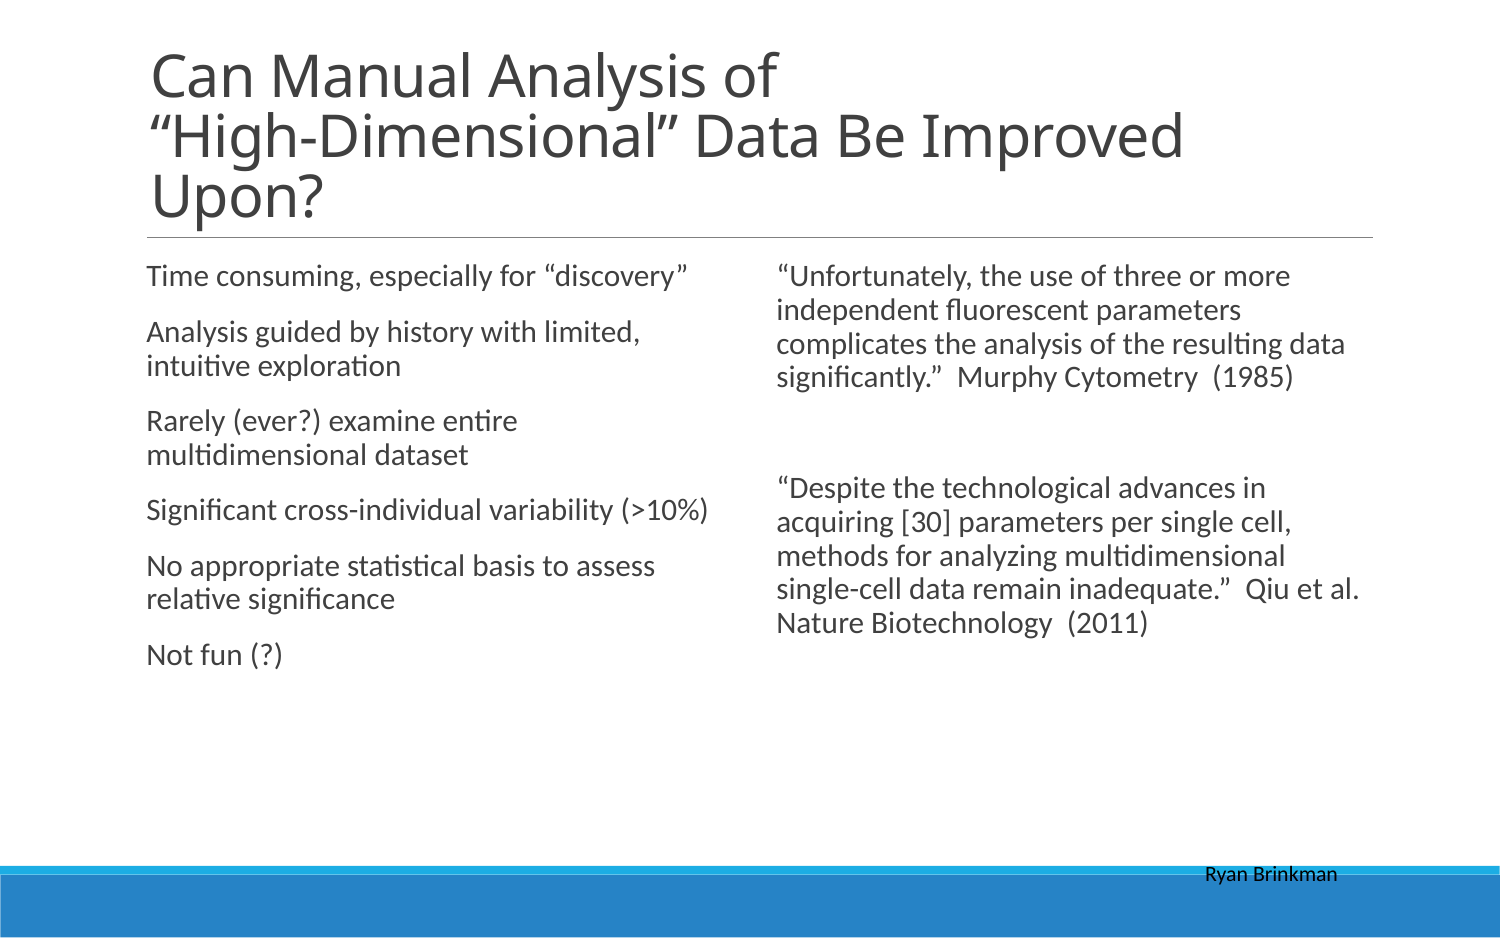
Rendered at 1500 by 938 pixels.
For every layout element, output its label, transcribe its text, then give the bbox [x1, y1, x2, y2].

title Can Manual Analysis of “High-Dimensional” Data Be Improved Upon? [135, 39, 1373, 238]
list “Unfortunately, the use of three or more independent fluorescent parameters complicates the analysis of the resulting data significantly.” Murphy Cytometry (1985) “Despite the technological advances in acquiring [30] parameters per single cell, methods for analyzing multidimensional single-cell data remain inadequate.” Qiu et al. Nature Biotechnology (2011) [765, 252, 1373, 803]
text_box Ryan Brinkman [1190, 852, 1354, 894]
list Time consuming, especially for “discovery” Analysis guided by history with limited, intuitive exploration Rarely (ever?) examine entire multidimensional dataset Significant cross-individual variability (>10%) No appropriate statistical basis to assess relative significance Not fun (?) [135, 252, 743, 803]
